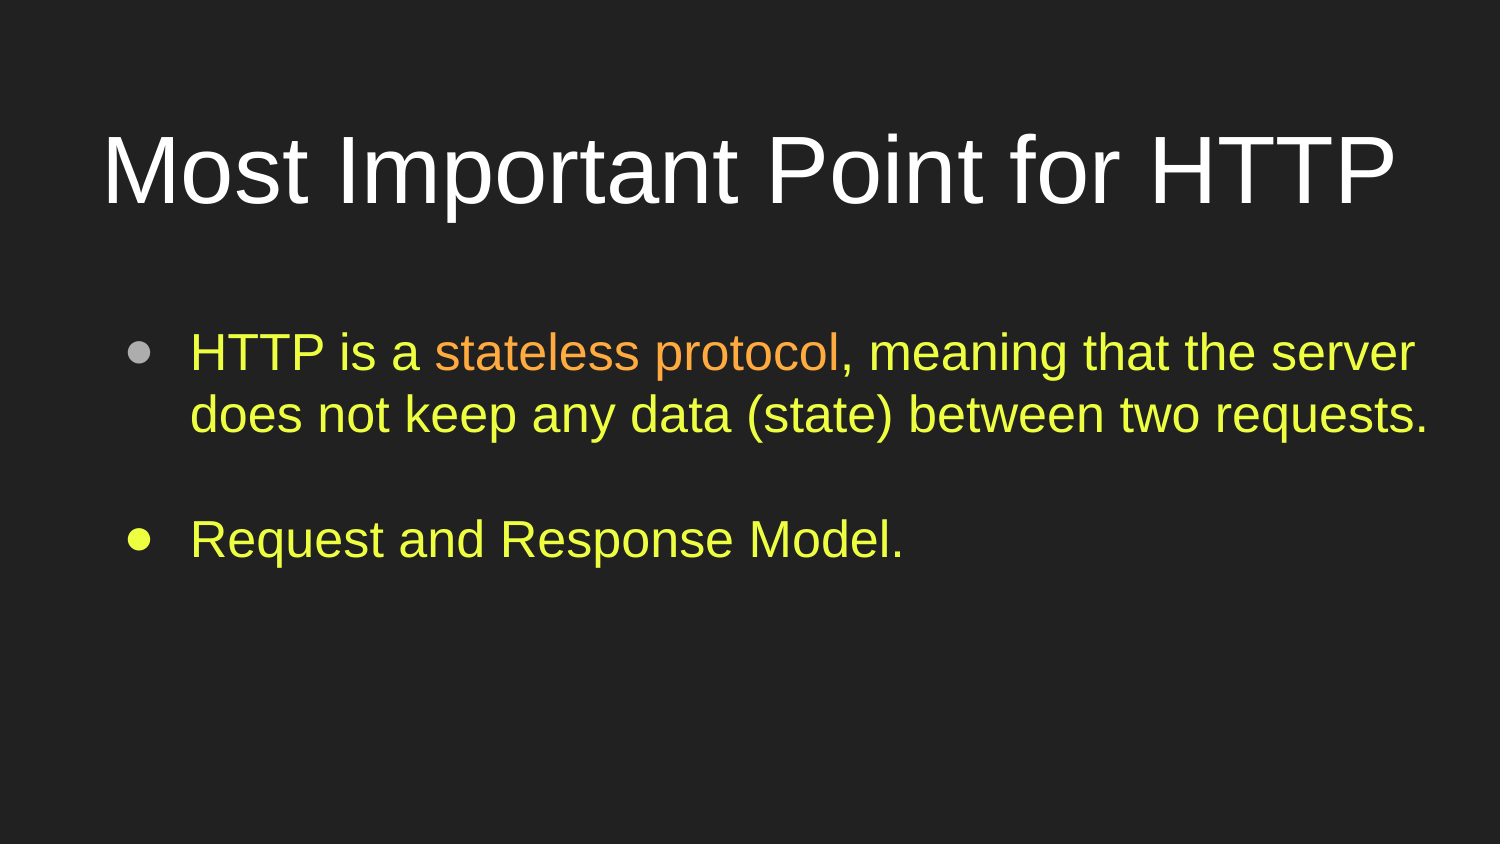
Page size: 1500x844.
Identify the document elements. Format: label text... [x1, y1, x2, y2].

title Most Important Point for HTTP [51, 42, 1449, 239]
subtitle HTTP is a stateless protocol, meaning that the server does not keep any data (state) between two requests. Request and Response Model. [93, 303, 1492, 633]
